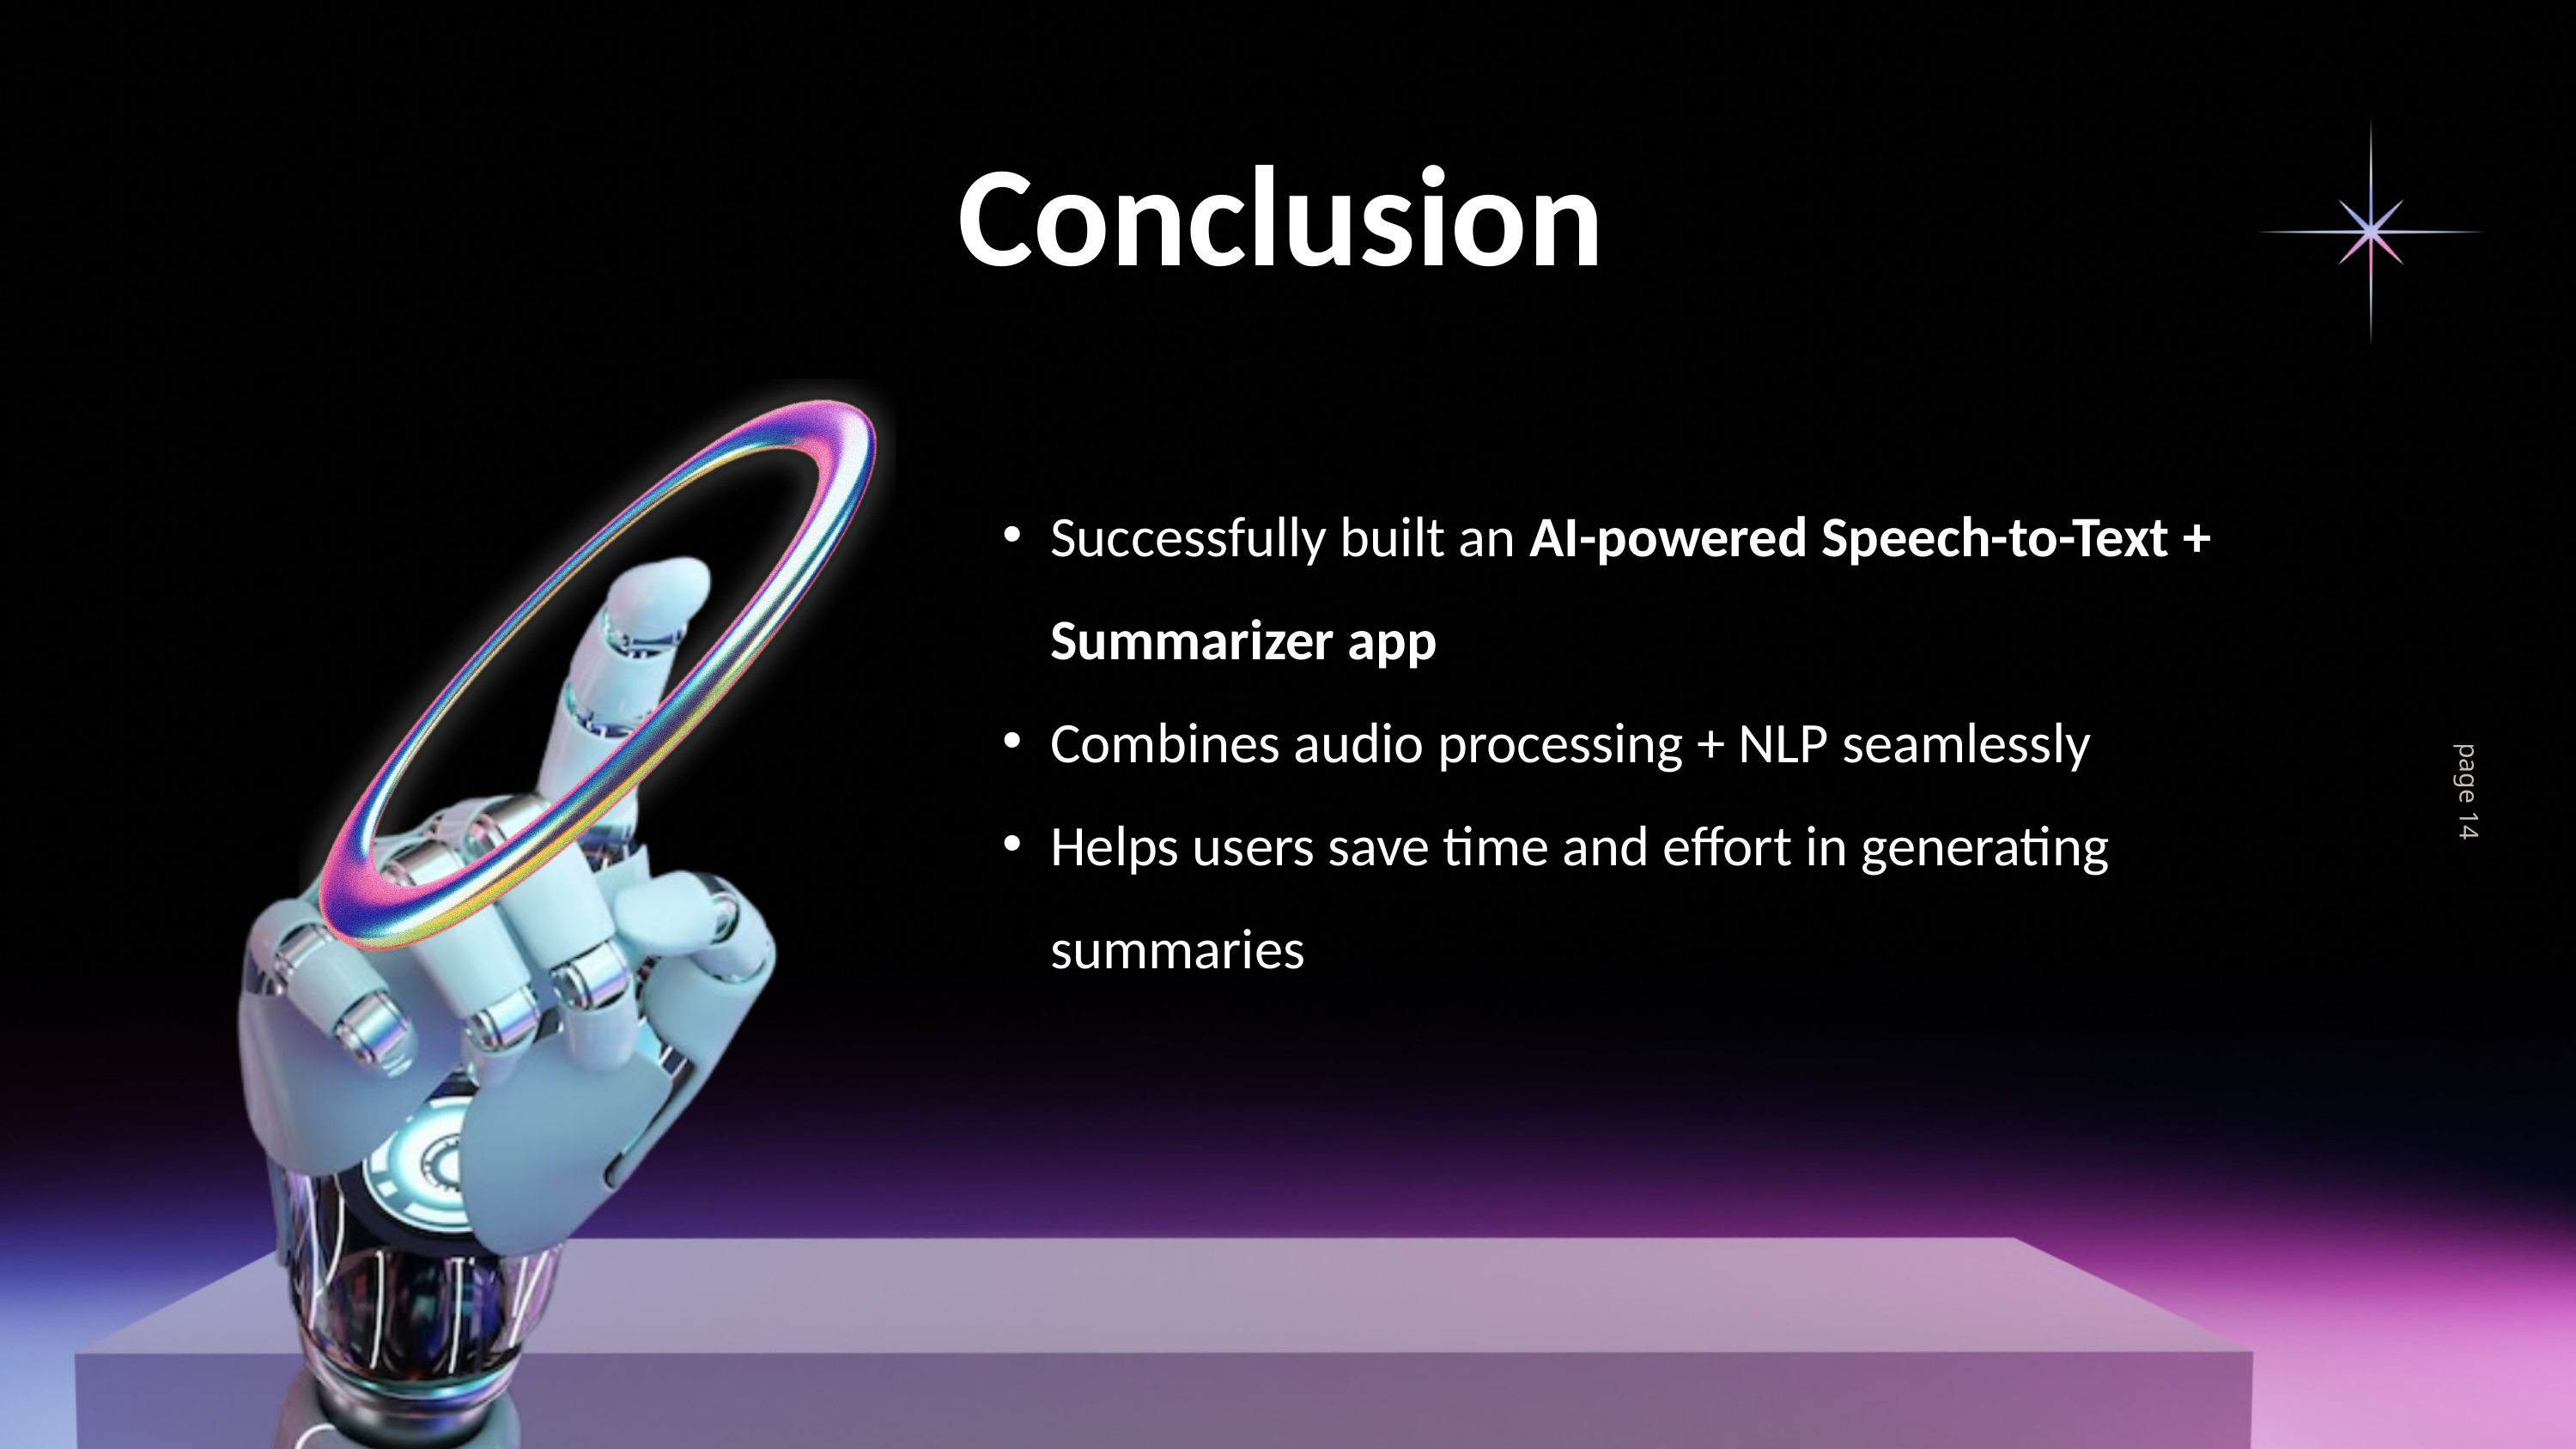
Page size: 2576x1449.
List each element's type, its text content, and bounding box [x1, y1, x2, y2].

text_box Conclusion [957, 100, 1619, 295]
text_box page 14 [2454, 701, 2491, 882]
text_box [299, 379, 896, 977]
text_box [0, 0, 2576, 1449]
text_box [219, 555, 779, 1449]
text_box [2256, 117, 2486, 347]
text_box Successfully built an AI-powered Speech-to-Text + Summarizer app Combines audio processing + NLP seamlessly Helps users save time and effort in generating summaries [1002, 464, 2257, 980]
